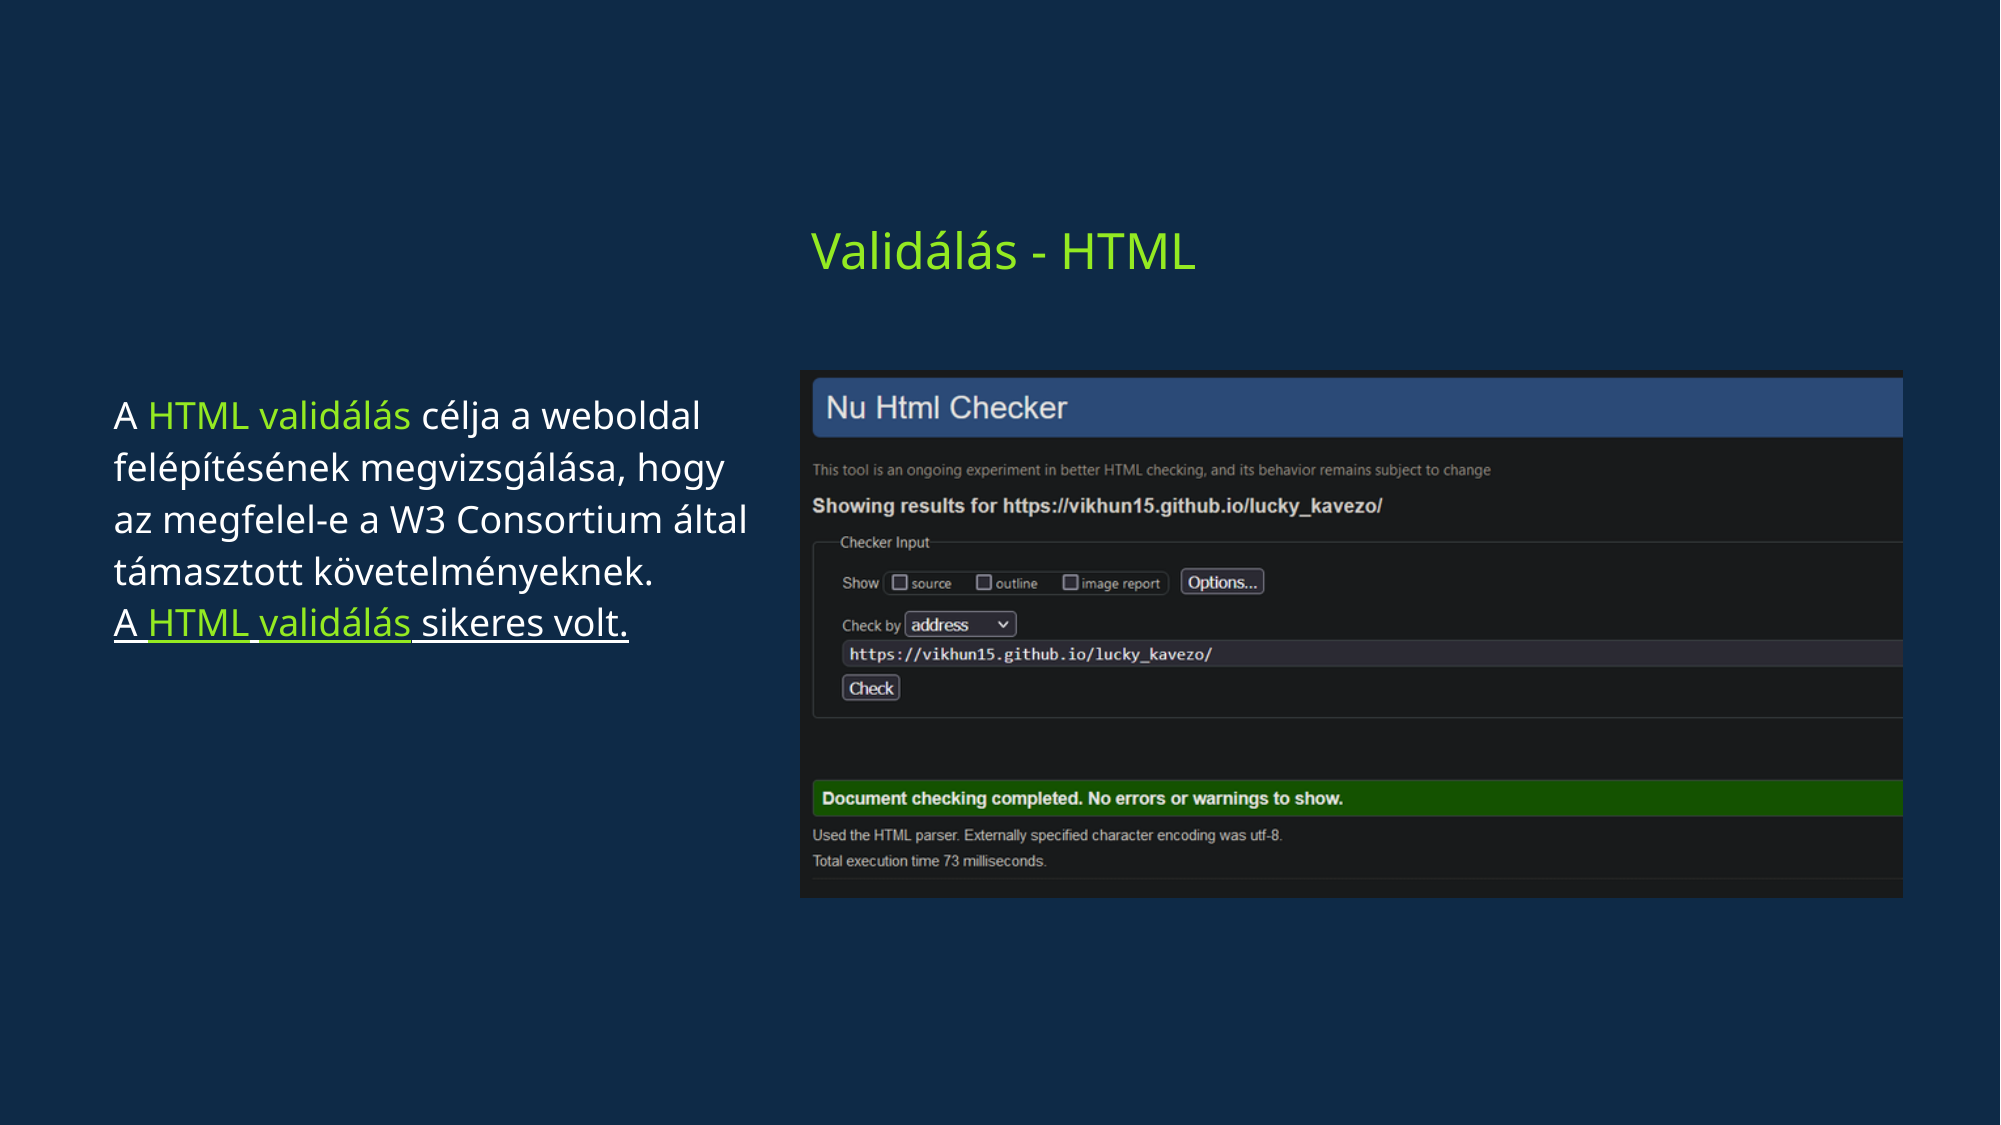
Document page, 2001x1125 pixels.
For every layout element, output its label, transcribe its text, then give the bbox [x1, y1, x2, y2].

title Validálás - HTML [233, 204, 1775, 310]
list A HTML validálás célja a weboldal felépítésének megvizsgálása, hogy az megfelel-e a W3 Consortium által támasztott követelményeknek. A HTML validálás sikeres volt. [72, 370, 785, 919]
picture [800, 370, 1903, 898]
